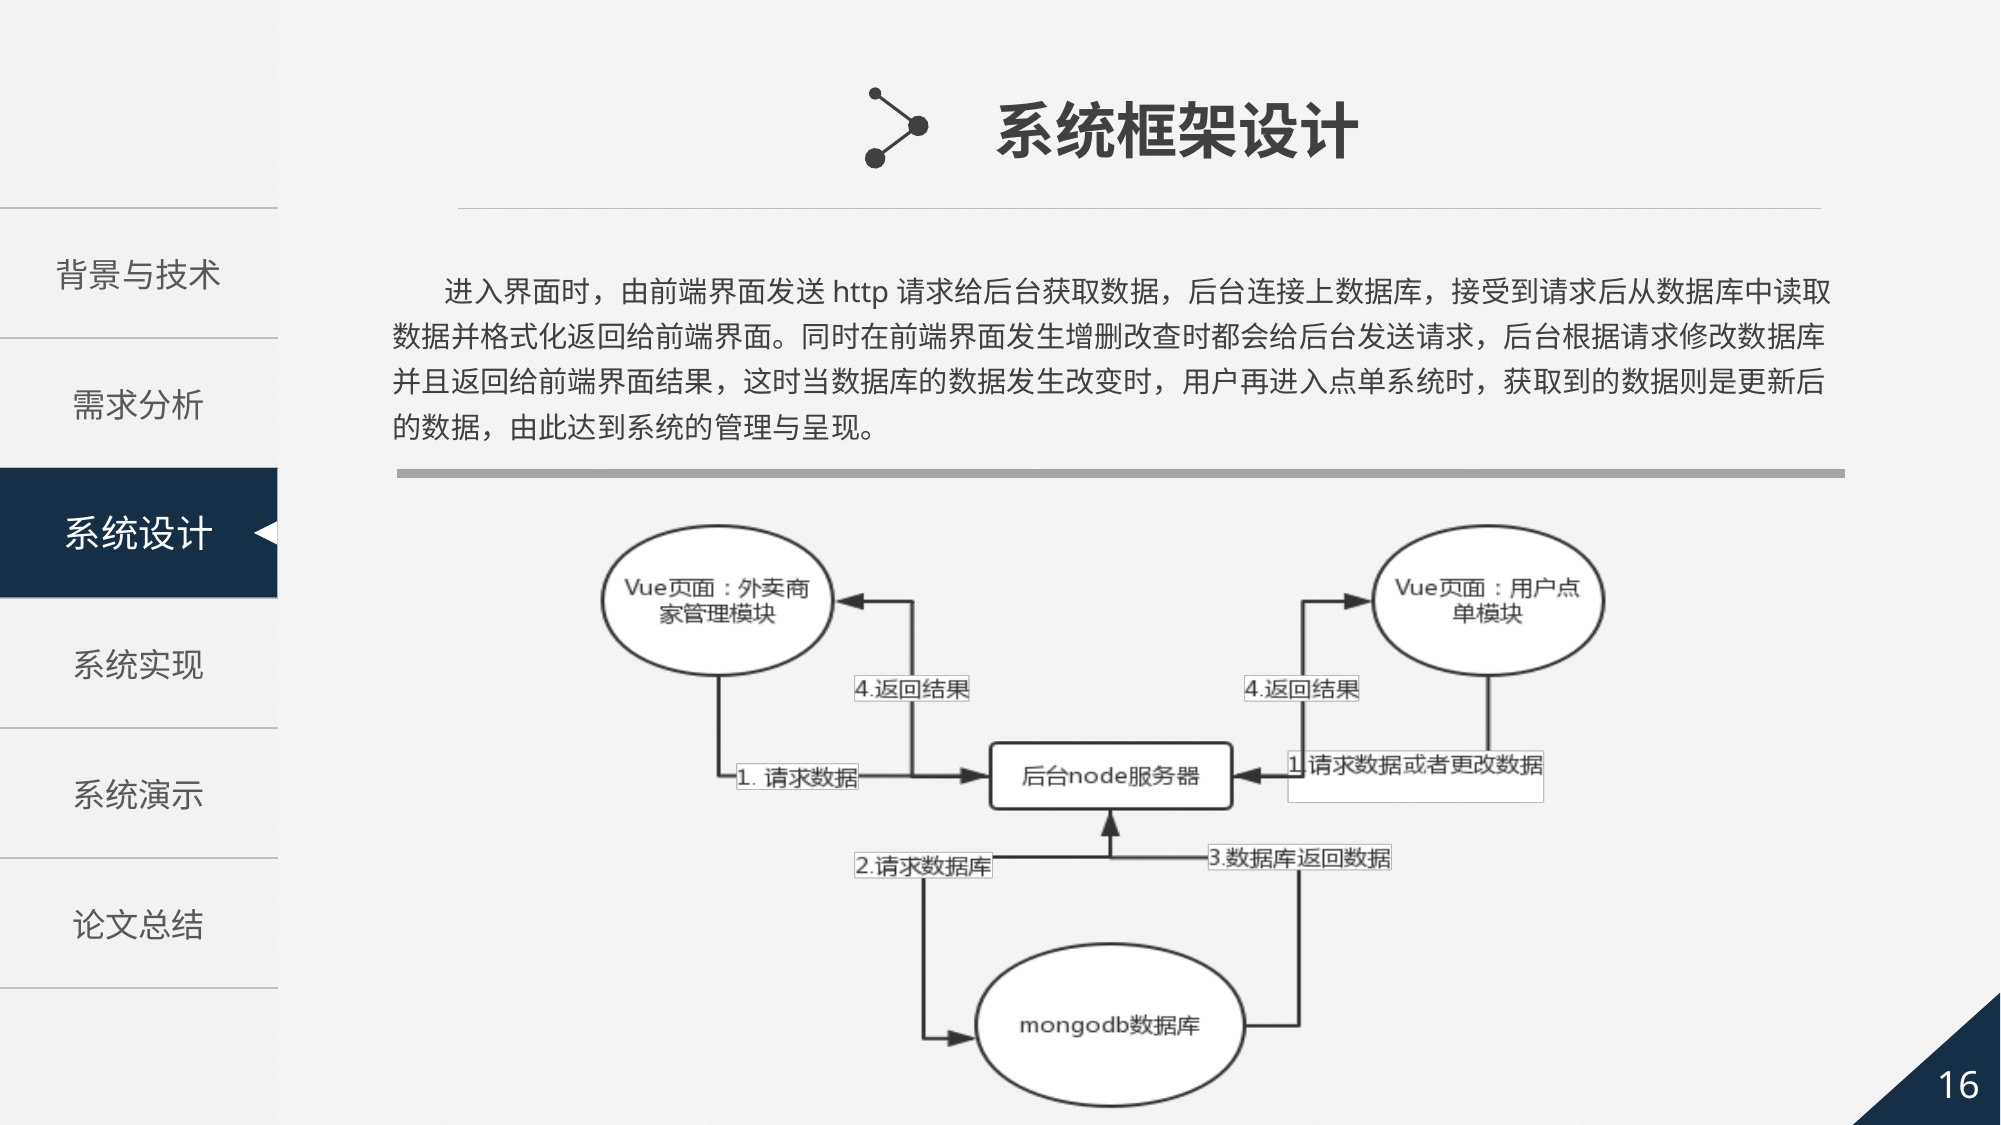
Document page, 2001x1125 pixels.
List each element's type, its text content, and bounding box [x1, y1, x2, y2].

text_box 系统框架设计 [979, 84, 1376, 173]
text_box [875, 93, 919, 159]
picture [516, 449, 1662, 1125]
text_box 进入界面时，由前端界面发送http请求给后台获取数据，后台连接上数据库，接受到请求后从数据库中读取数据并格式化返回给前端界面。同时在前端界面发生增删改查时都会给后台发送请求，后台根据请求修改数据库并且返回给前端界面结果，这时当数据库的数据发生改变时，用户再进入点单系统时，获取到的数据则是更新后的数据，由此达到系统的管理与呈现。 [377, 254, 1864, 452]
